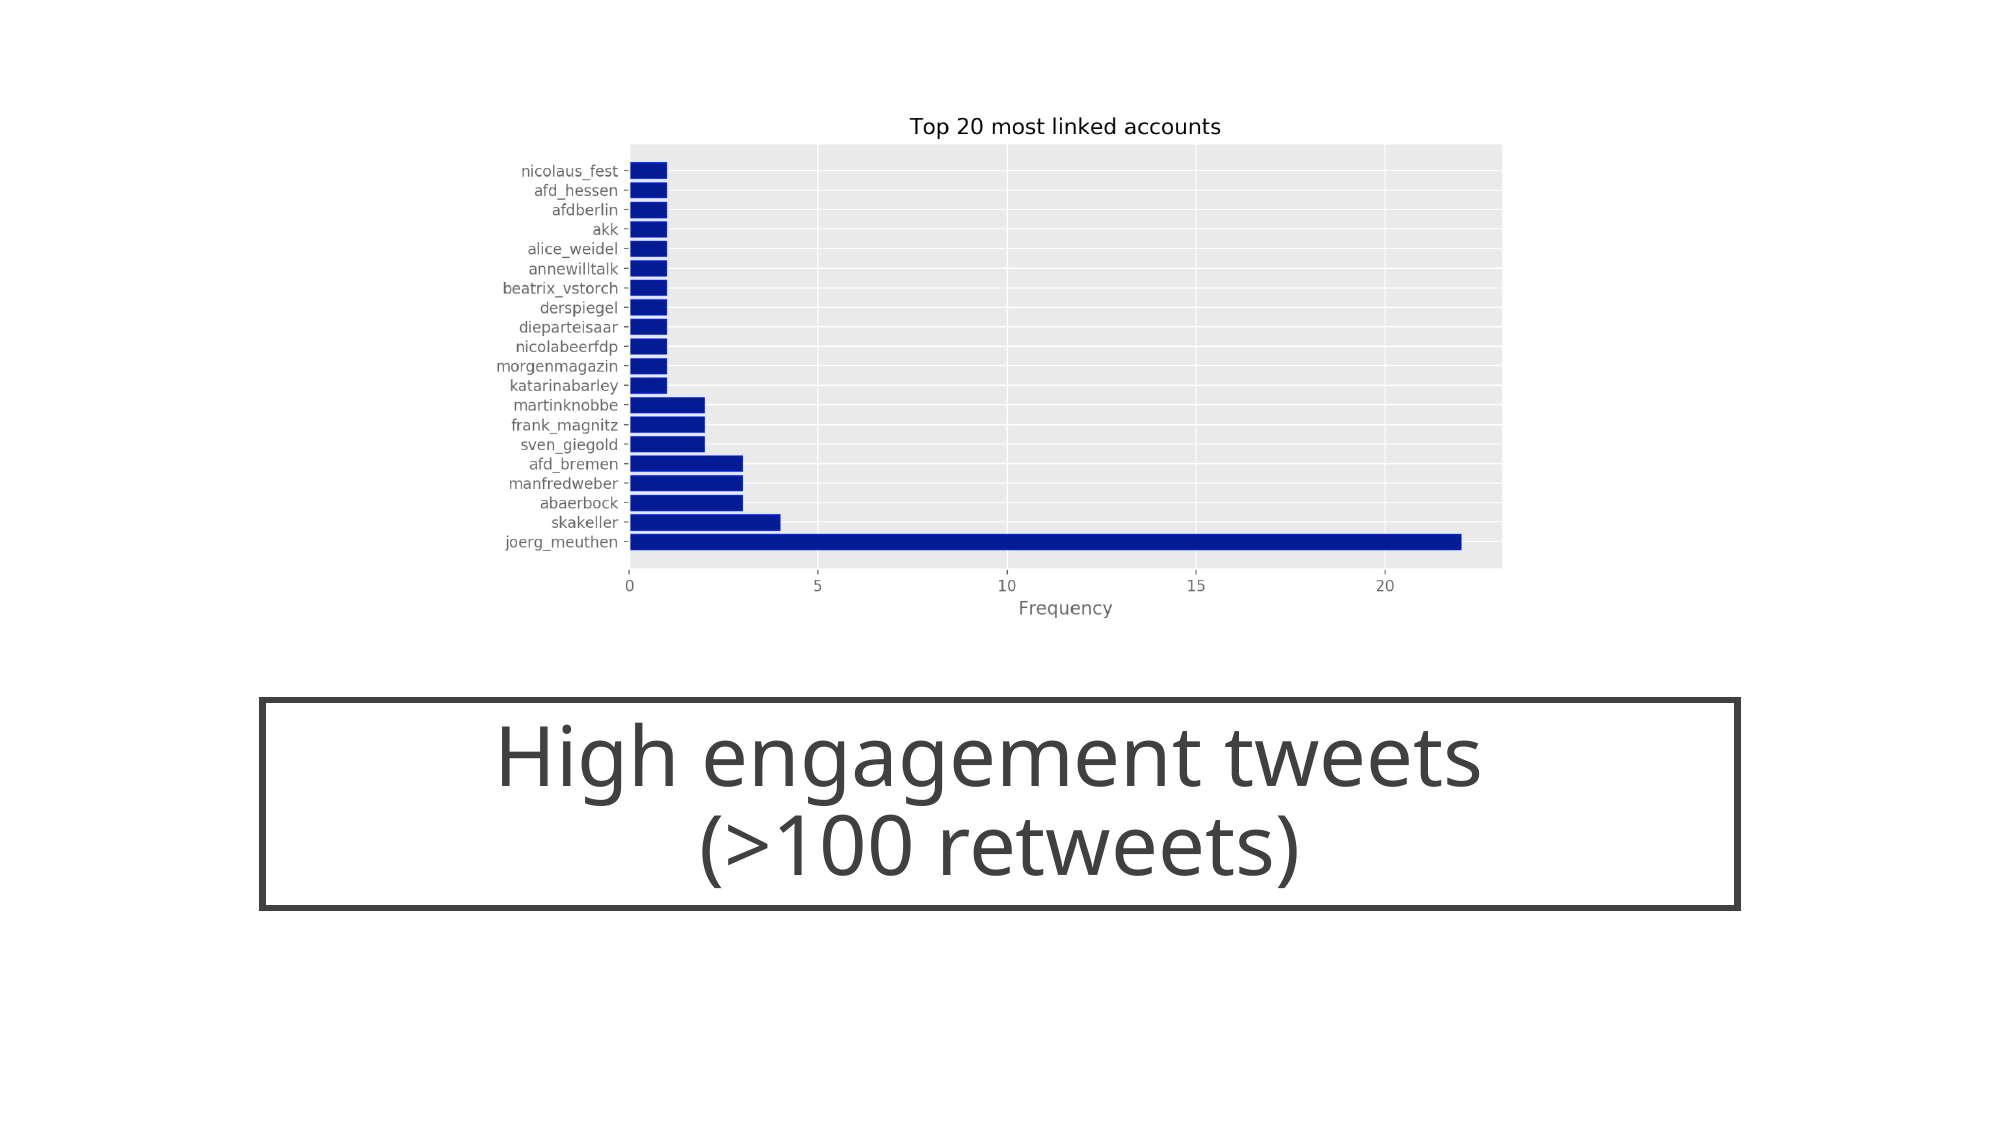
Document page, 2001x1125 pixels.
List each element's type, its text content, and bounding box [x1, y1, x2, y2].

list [491, 108, 1513, 626]
title High engagement tweets (>100 retweets) [262, 700, 1738, 908]
